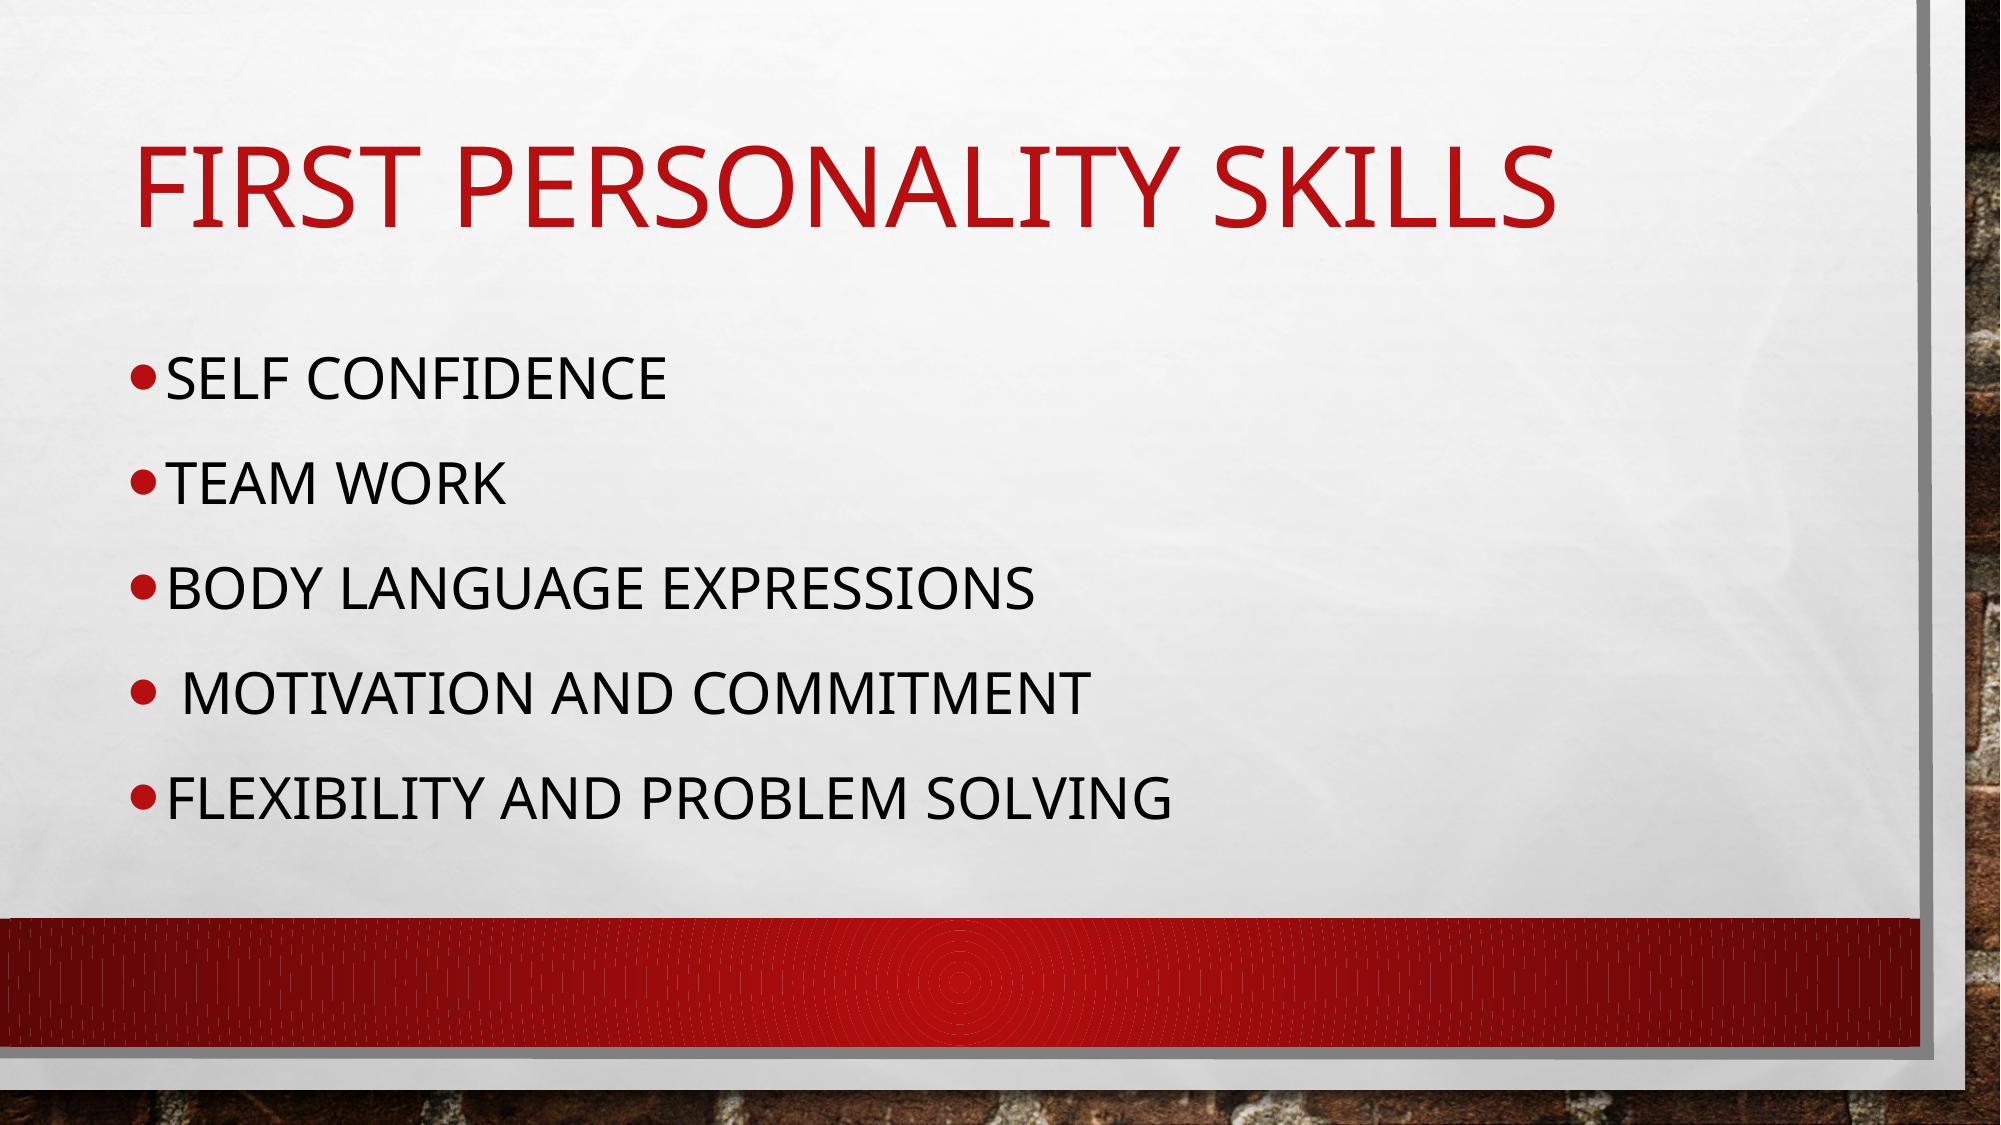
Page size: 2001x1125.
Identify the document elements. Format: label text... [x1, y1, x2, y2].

title First Personality Skills [115, 96, 1822, 286]
list Self Confidence Team Work Body Language expressions Motivation and Commitment Flexibility and problem solving [112, 400, 1818, 944]
picture [0, 0, 2000, 1125]
